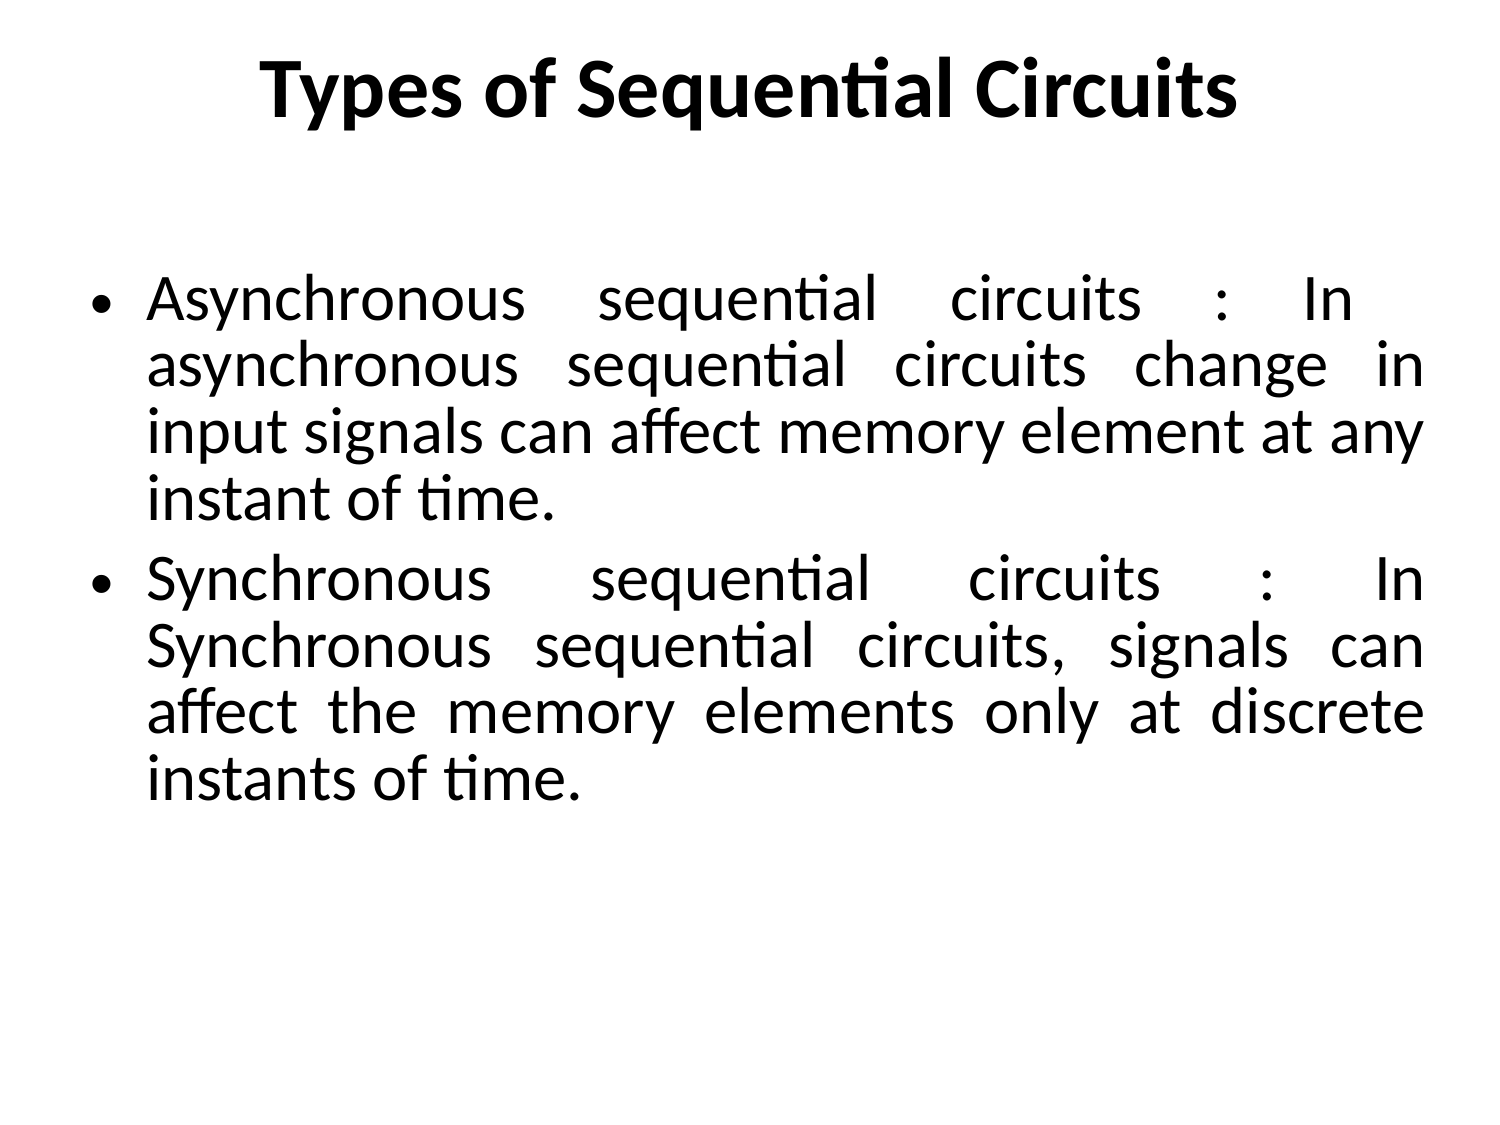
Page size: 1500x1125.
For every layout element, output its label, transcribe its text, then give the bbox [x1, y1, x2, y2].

list Asynchronous sequential circuits : In asynchronous sequential circuits change in input signals can affect memory element at any instant of time. Synchronous sequential circuits : In Synchronous sequential circuits, signals can affect the memory elements only at discrete instants of time. [75, 262, 1442, 1005]
title Types of Sequential Circuits [75, 45, 1425, 233]
